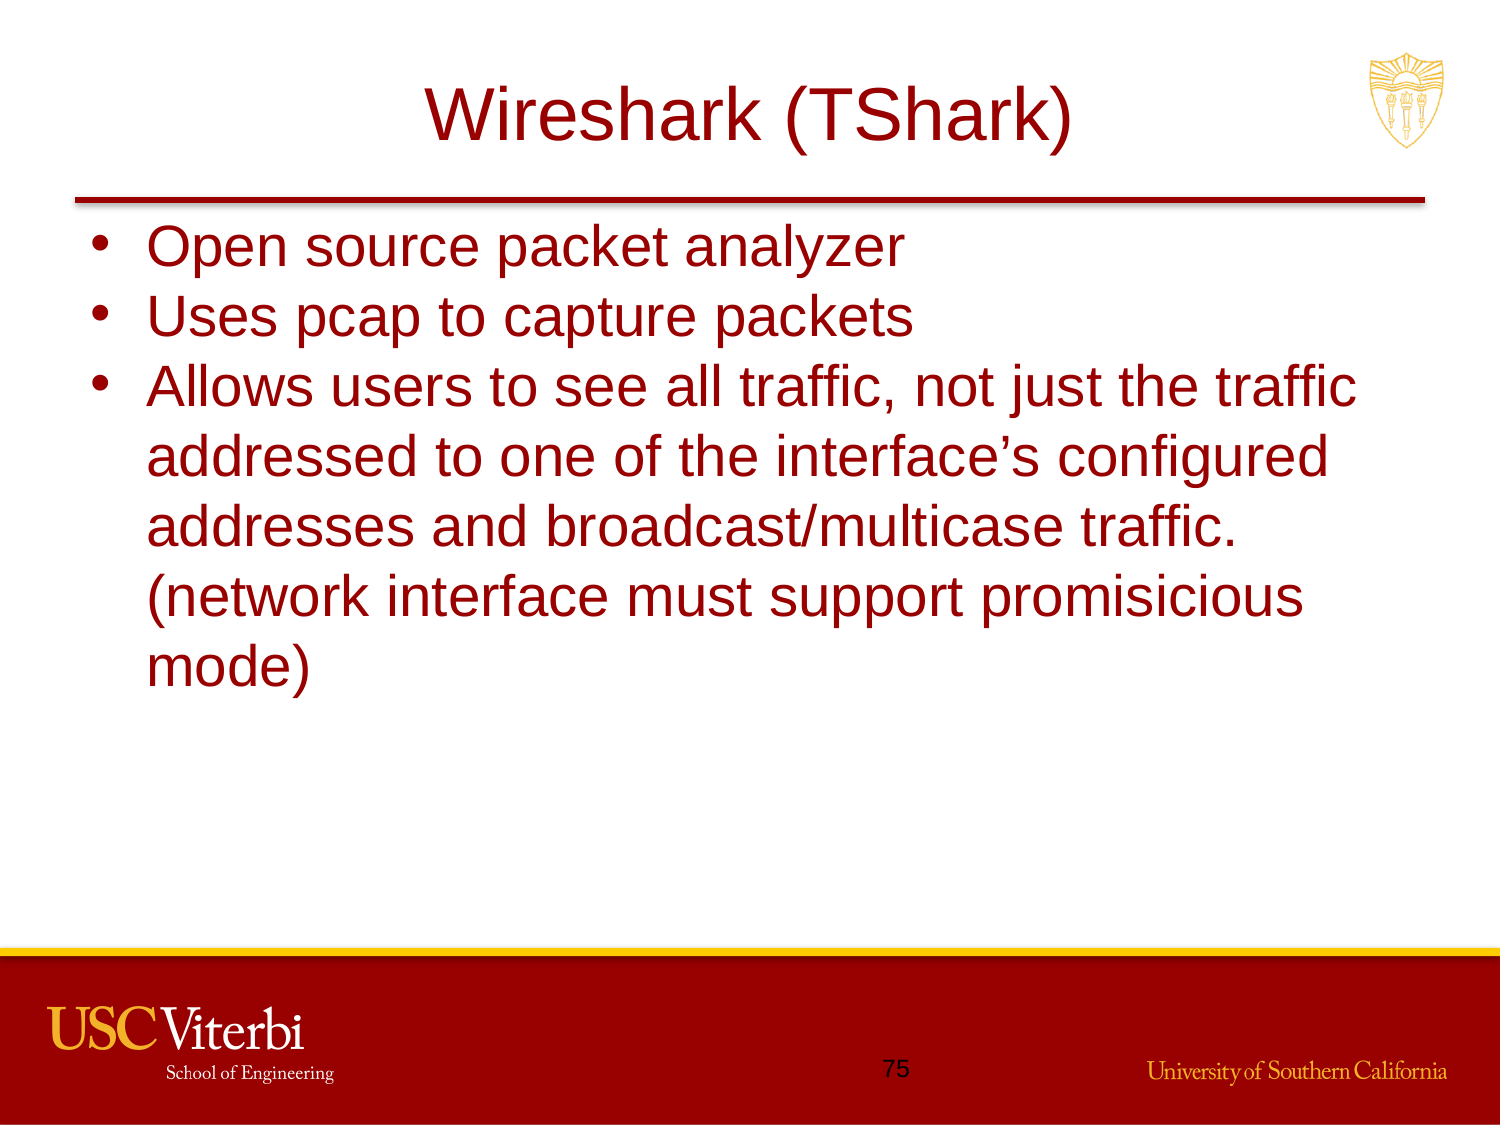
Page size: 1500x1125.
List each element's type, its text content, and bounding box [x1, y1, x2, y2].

picture [1345, 39, 1468, 162]
slide_number 74 [575, 1037, 925, 1098]
list Open source packet analyzer Uses pcap to capture packets Allows users to see all traffic, not just the traffic addressed to one of the interface’s configured addresses and broadcast/multicase traffic. (network interface must support promisicious mode) [75, 200, 1425, 943]
picture [1147, 1060, 1447, 1086]
picture [47, 1006, 334, 1084]
title Wireshark (TShark) [75, 45, 1425, 200]
